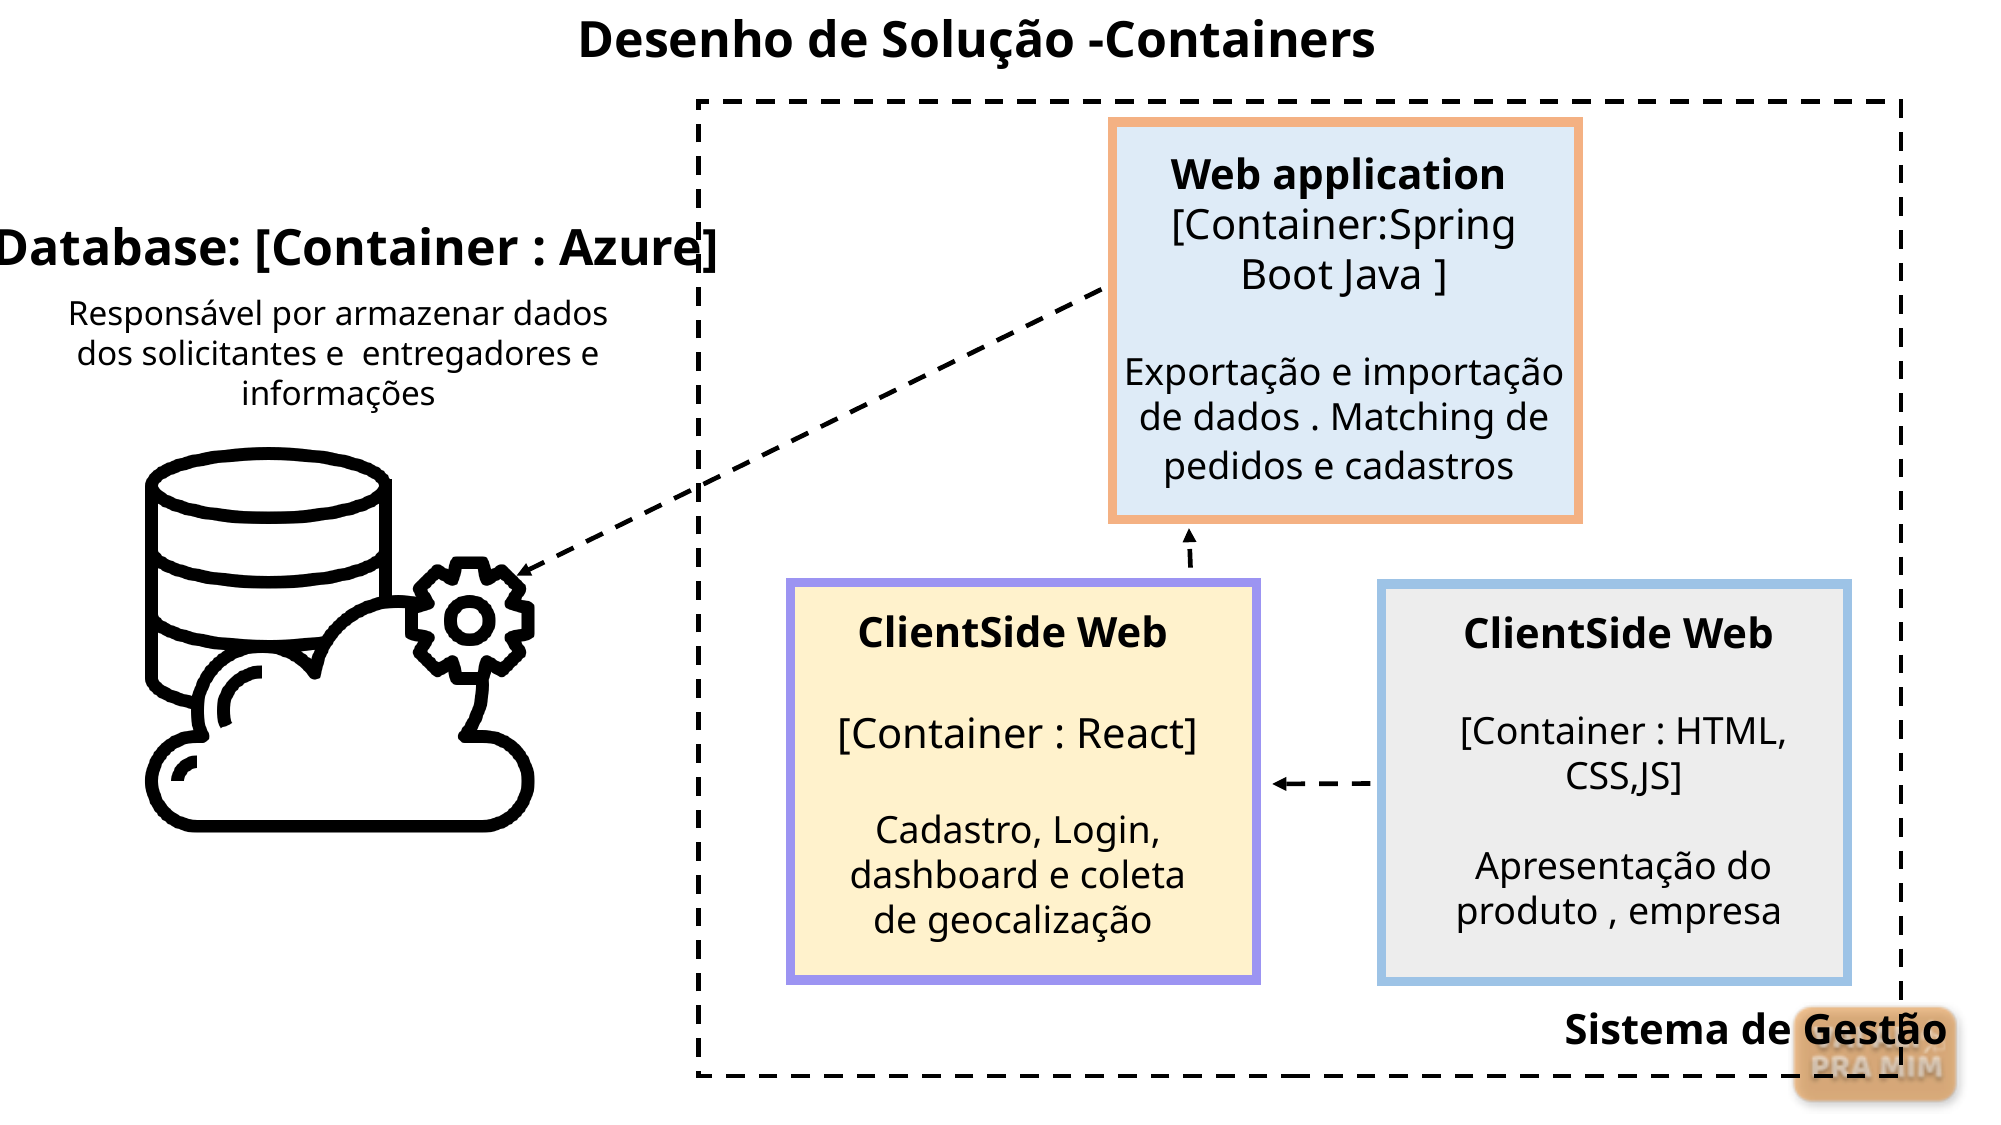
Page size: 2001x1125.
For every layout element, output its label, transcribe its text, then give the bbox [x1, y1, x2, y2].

picture [1788, 1002, 2000, 1114]
picture [132, 434, 547, 845]
text_box ClientSide Web [Container : HTML, CSS,JS] Apresentação do produto , empresa [1398, 599, 1849, 940]
text_box Responsável por armazenar dados dos solicitantes e entregadores e informações [48, 284, 629, 420]
text_box Sistema de Gestão [1549, 994, 2000, 1060]
text_box Database: [Container : Azure] [0, 208, 698, 284]
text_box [516, 289, 1102, 576]
text_box Desenho de Solução -Containers [562, 0, 1750, 76]
text_box [1380, 583, 1848, 983]
text_box [698, 101, 1902, 1077]
text_box [1111, 121, 1579, 140]
text_box Web application [Container:Spring Boot Java ] Exportação e importação de dados . Matching de pedidos e cadastros [1105, 140, 1583, 541]
